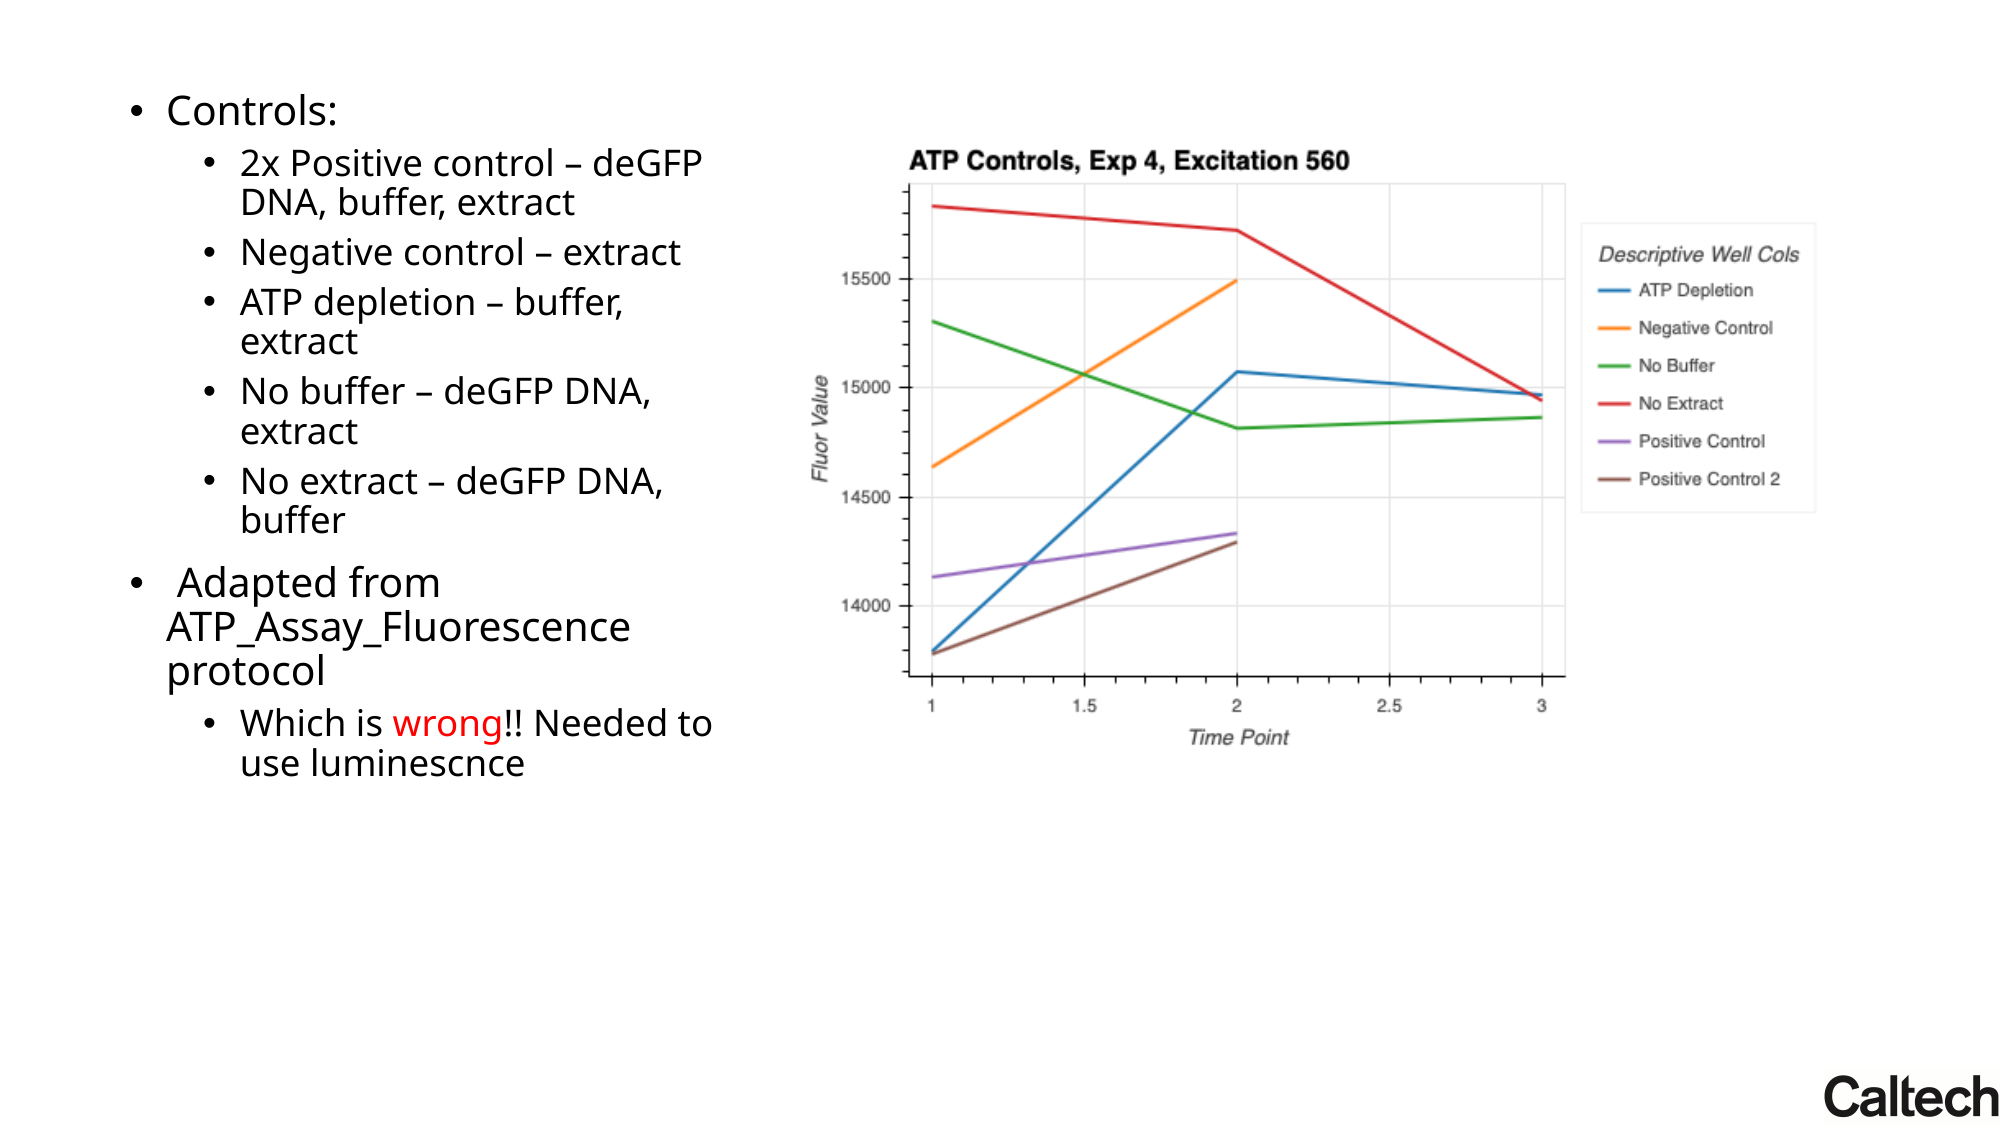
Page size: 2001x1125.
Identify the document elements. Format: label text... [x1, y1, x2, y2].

picture [802, 129, 1832, 750]
picture [1823, 1068, 2000, 1125]
list Controls: 2x Positive control – deGFP DNA, buffer, extract Negative control – extract ATP depletion – buffer, extract No buffer – deGFP DNA, extract No extract – deGFP DNA, buffer Adapted from ATP_Assay_Fluorescence protocol Which is wrong!! Needed to use luminescnce [114, 82, 757, 797]
